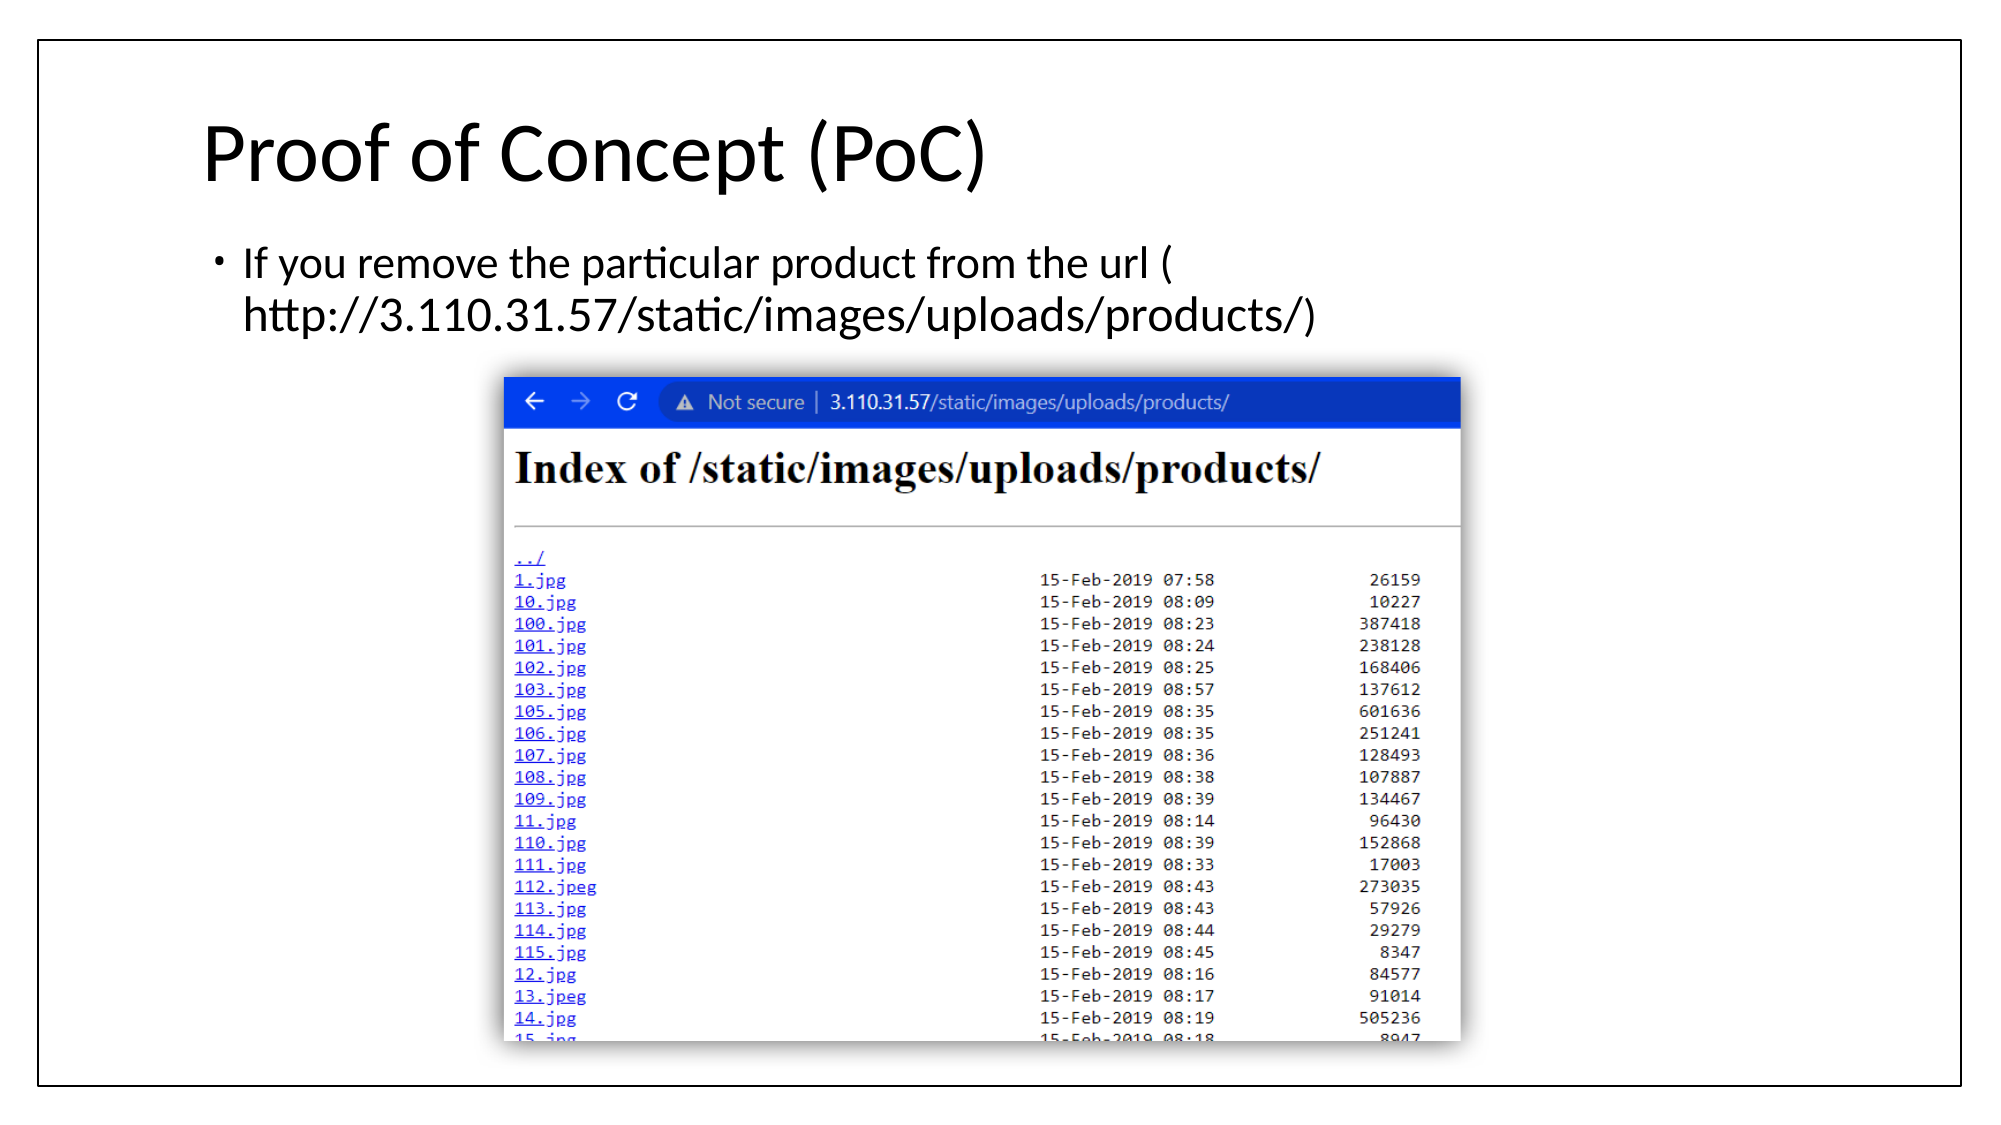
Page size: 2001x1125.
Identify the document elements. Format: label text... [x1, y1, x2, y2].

title Proof of Concept (PoC) [187, 99, 1808, 208]
picture [503, 377, 1462, 1041]
list If you remove the particular product from the url (http://3.110.31.57/static/images/uploads/products/) [190, 231, 1810, 894]
